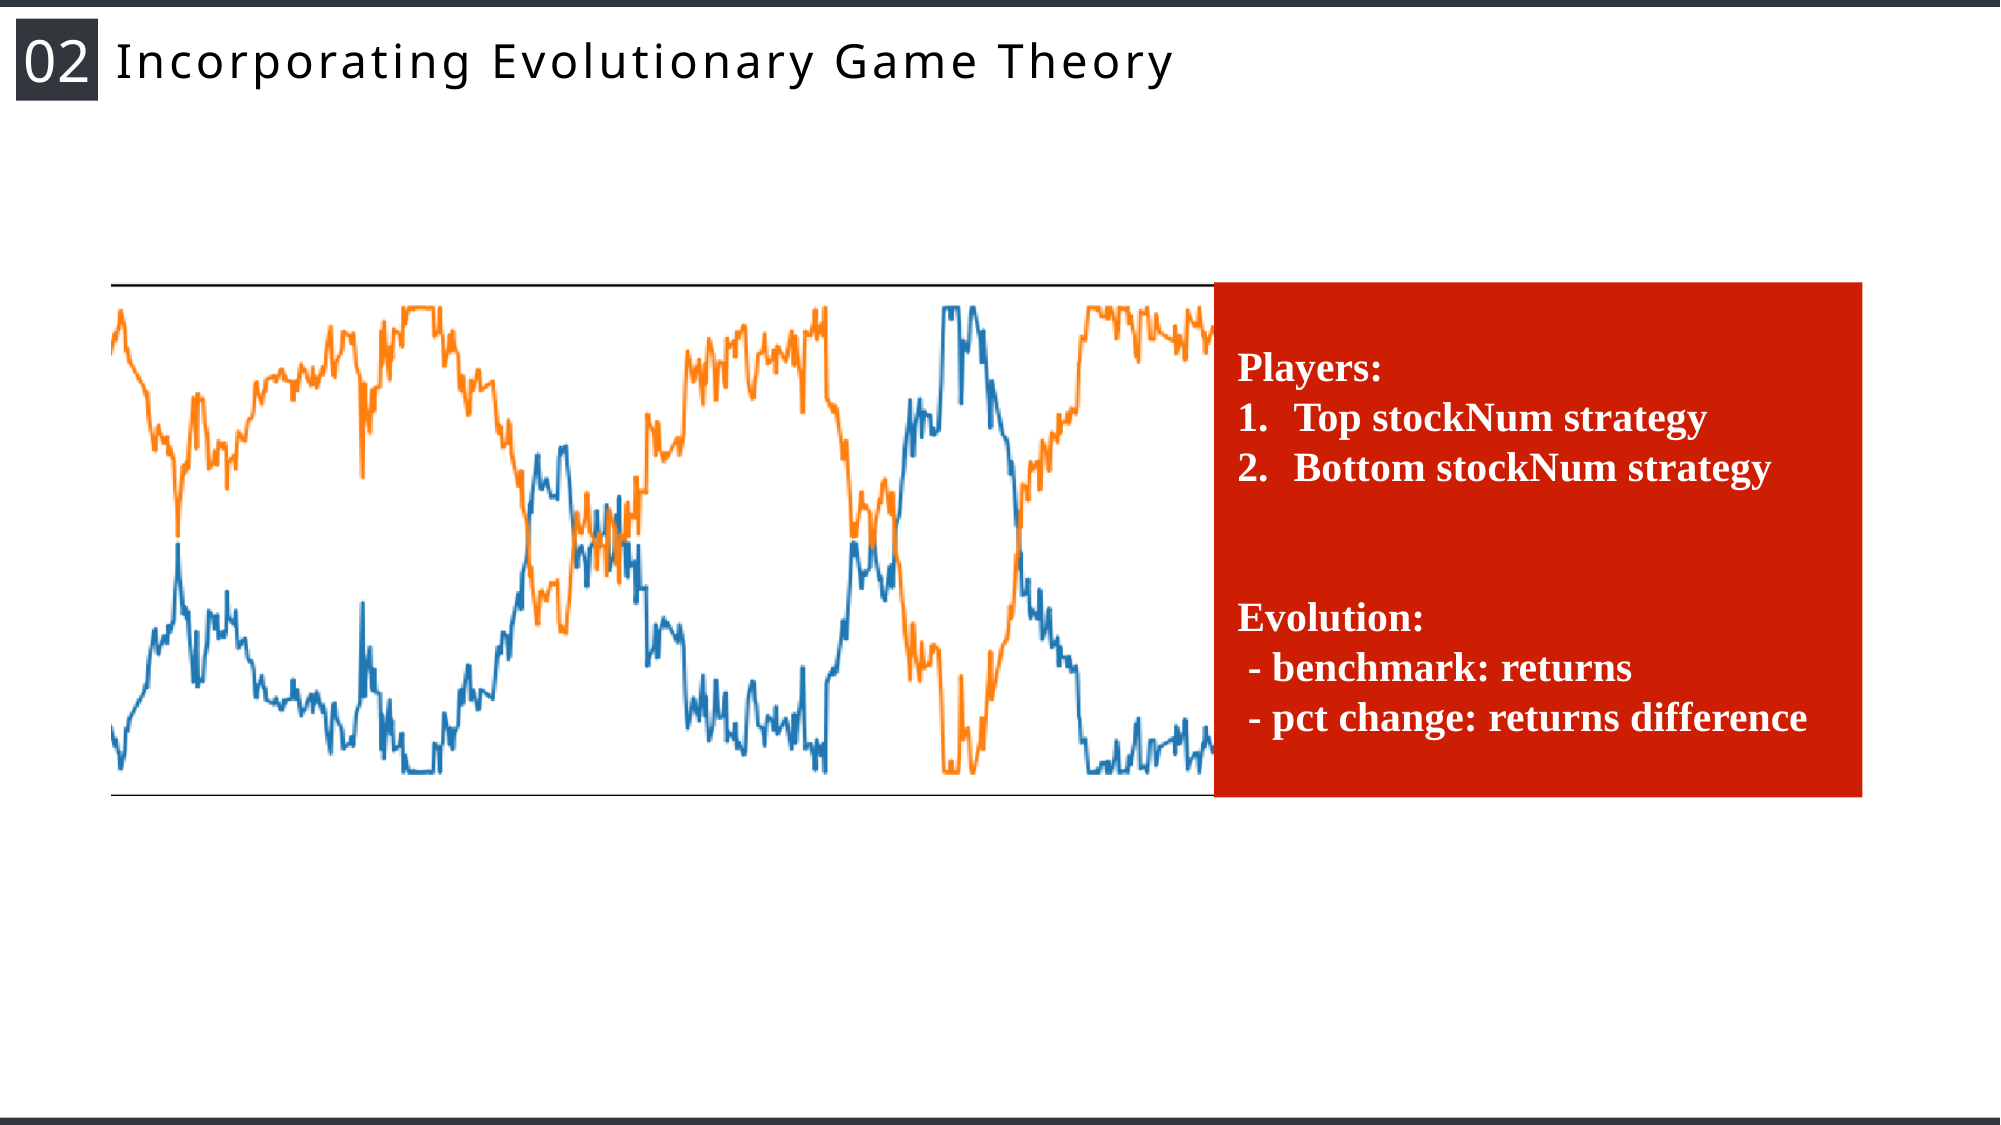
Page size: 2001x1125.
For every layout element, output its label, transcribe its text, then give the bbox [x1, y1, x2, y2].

picture [111, 282, 1214, 796]
text_box 02 [15, 18, 99, 102]
text_box [0, 1117, 2000, 1125]
text_box [0, 0, 2000, 7]
text_box Incorporating Evolutionary Game Theory [95, 17, 1196, 102]
text_box Players: Top stockNum strategy Bottom stockNum strategy Evolution: - benchmark: returns - pct change: returns difference [1213, 281, 1863, 798]
